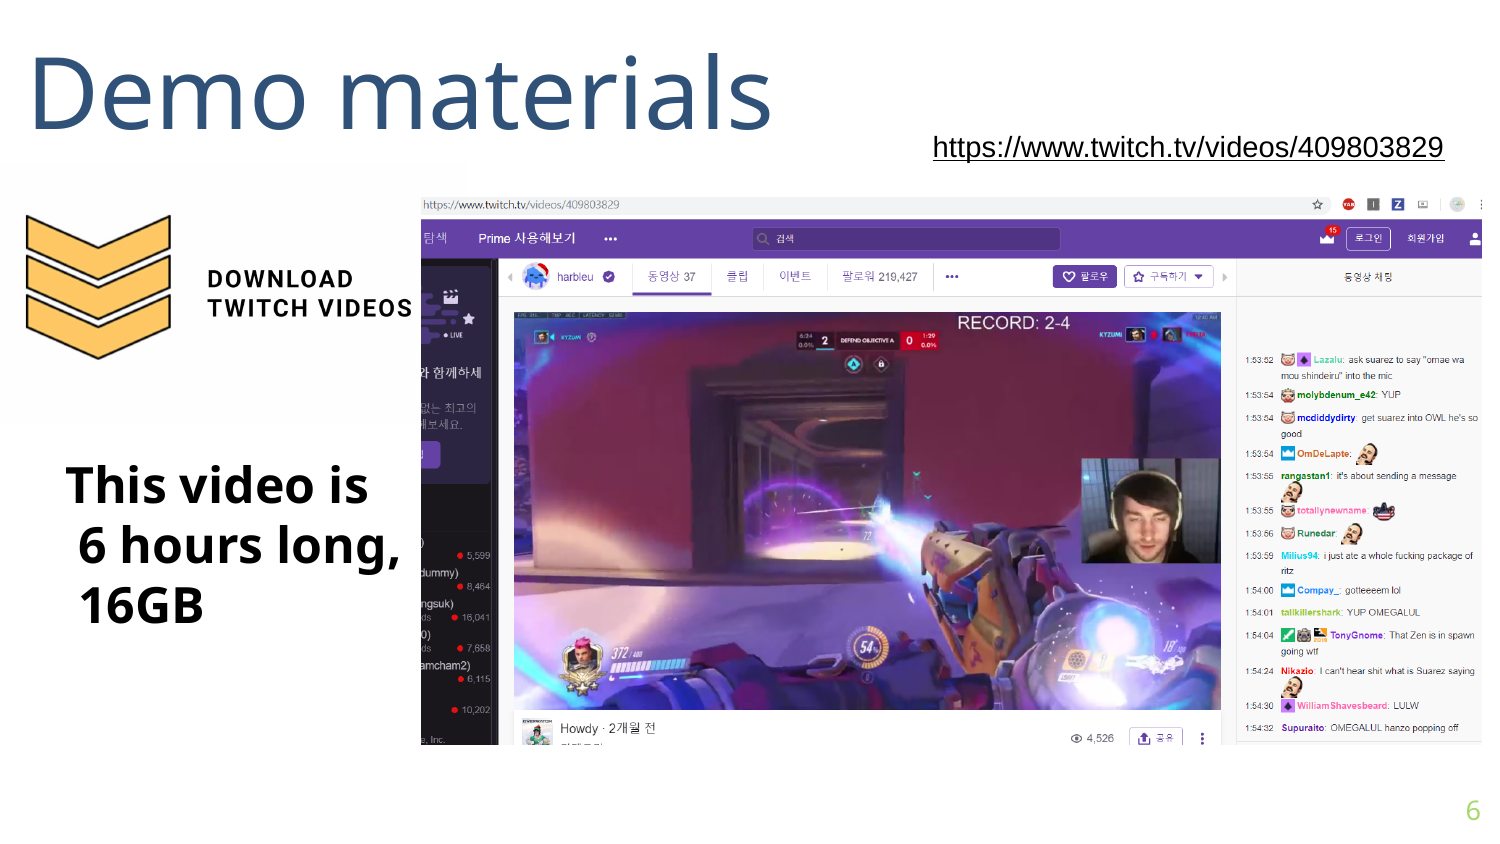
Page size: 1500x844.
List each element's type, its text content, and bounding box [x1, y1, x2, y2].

slide_number 6 [1391, 779, 1482, 844]
text_box This video is 6 hours long, 16GB [50, 446, 416, 642]
text_box Demo materials [26, 8, 1060, 150]
picture [0, 161, 1482, 745]
text_box https://www.twitch.tv/videos/409803829 [918, 121, 1468, 172]
